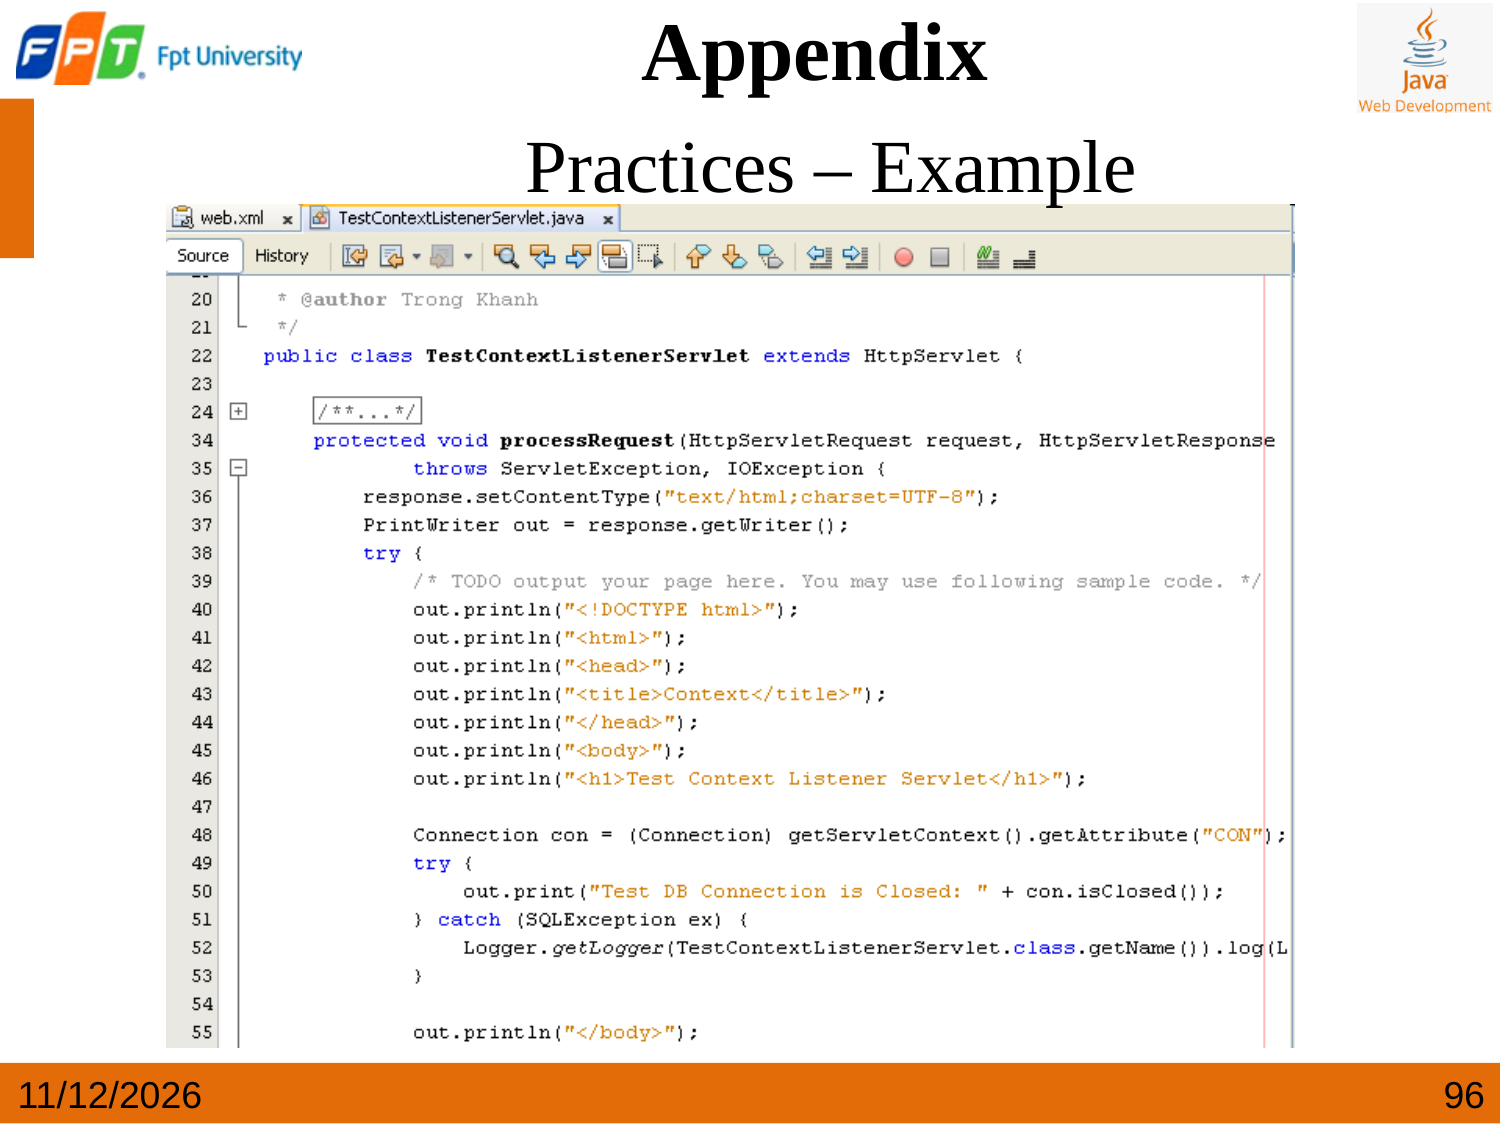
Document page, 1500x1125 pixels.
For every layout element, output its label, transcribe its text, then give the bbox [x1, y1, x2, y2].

title Appendix Practices – Example [150, 0, 1500, 233]
picture [16, 11, 150, 85]
slide_number 96 [1050, 1063, 1500, 1124]
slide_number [2, 1063, 231, 1123]
picture [166, 204, 1295, 1048]
